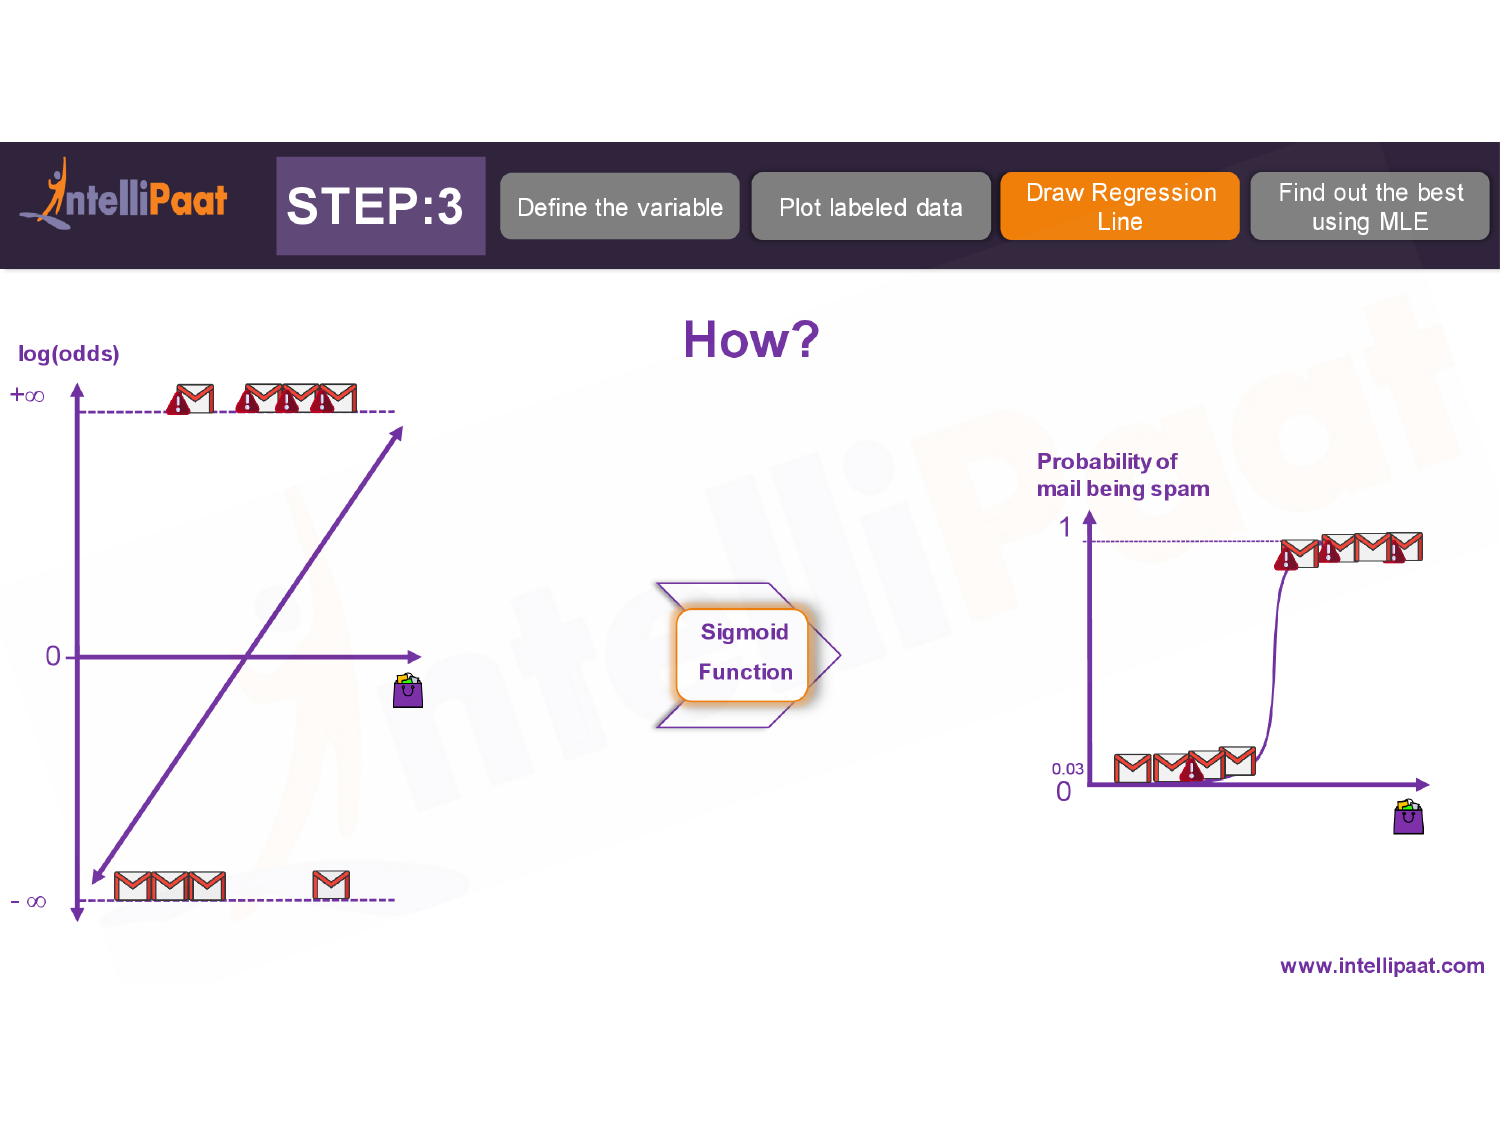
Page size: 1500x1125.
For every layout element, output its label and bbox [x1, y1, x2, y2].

picture [0, 141, 1500, 987]
